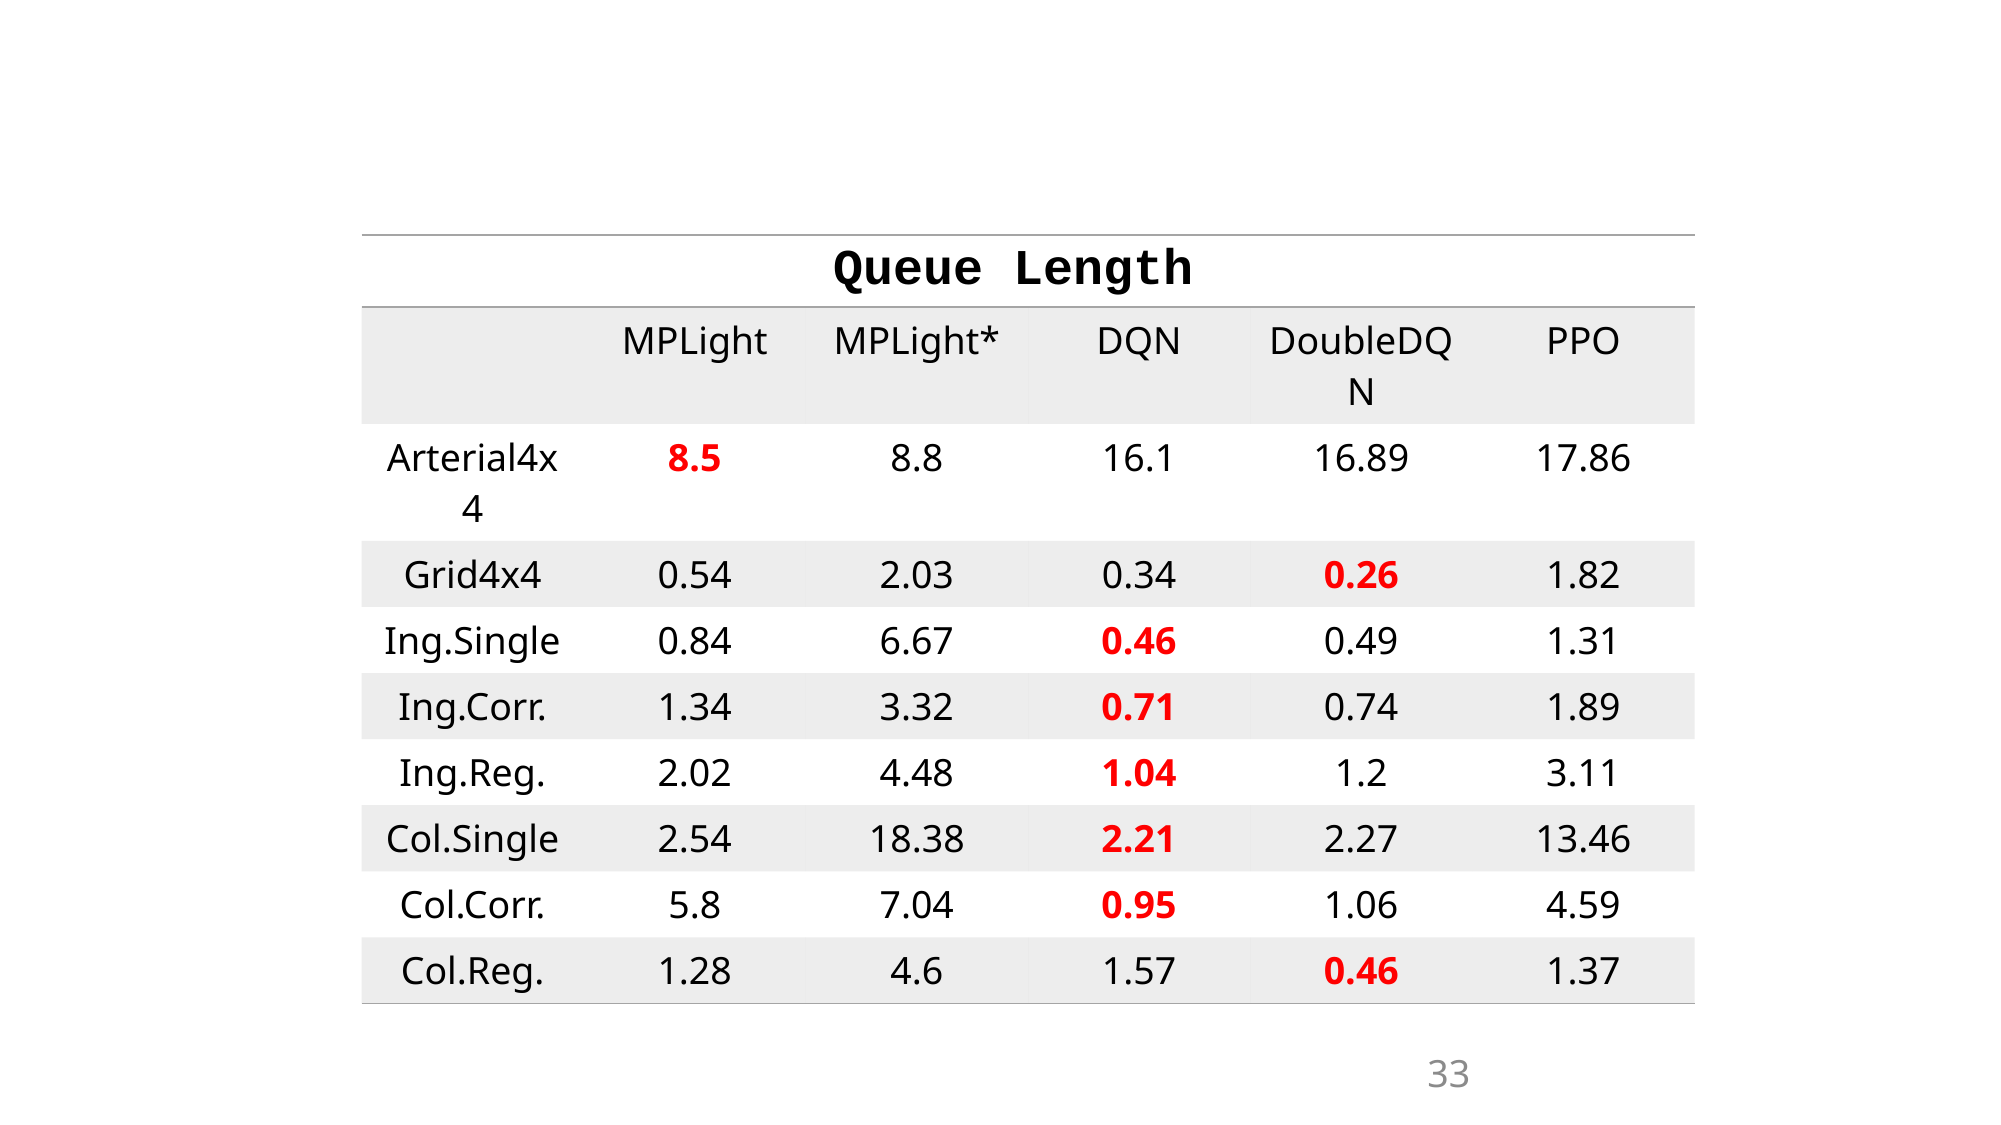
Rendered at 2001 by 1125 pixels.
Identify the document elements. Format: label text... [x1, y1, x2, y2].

table_cell 2.27 [1250, 805, 1472, 871]
table_cell Ing.Reg. [362, 739, 584, 805]
table_cell 4.48 [806, 739, 1028, 805]
table_cell 3.32 [806, 673, 1028, 739]
table_cell Ing.Single [362, 607, 584, 673]
table_cell DoubleDQN [1250, 308, 1472, 424]
table_cell Col.Single [362, 805, 584, 871]
table_header Queue Length [362, 236, 1695, 306]
table_cell 0.49 [1250, 607, 1472, 673]
table_cell 0.46 [1028, 607, 1250, 673]
table_cell 1.28 [584, 937, 806, 1003]
table_cell 3.11 [1472, 739, 1695, 805]
table_cell 0.54 [584, 541, 806, 607]
table_cell 1.57 [1028, 937, 1250, 1003]
slide_number 33 [1412, 1042, 1863, 1103]
table_cell 0.34 [1028, 541, 1250, 607]
table_cell 8.8 [806, 424, 1028, 541]
table_cell 1.2 [1250, 739, 1472, 805]
table_cell 1.82 [1472, 541, 1695, 607]
table_cell 0.74 [1250, 673, 1472, 739]
table_cell 0.95 [1028, 871, 1250, 937]
table_cell Grid4x4 [362, 541, 584, 607]
table_cell MPLight* [806, 308, 1028, 424]
table_cell 2.03 [806, 541, 1028, 607]
table_cell Ing.Corr. [362, 673, 584, 739]
table_cell 0.71 [1028, 673, 1250, 739]
table_cell [362, 308, 584, 424]
table_cell Col.Reg. [362, 937, 584, 1003]
table_cell Col.Corr. [362, 871, 584, 937]
table_cell Arterial4x4 [362, 424, 584, 541]
table_cell 16.89 [1250, 424, 1472, 541]
table_cell 1.37 [1472, 937, 1695, 1003]
table_cell 1.89 [1472, 673, 1695, 739]
table_cell 5.8 [584, 871, 806, 937]
table_cell 7.04 [806, 871, 1028, 937]
table_cell 4.59 [1472, 871, 1695, 937]
table_cell 18.38 [806, 805, 1028, 871]
table_cell 2.02 [584, 739, 806, 805]
table_cell 1.31 [1472, 607, 1695, 673]
table_cell 0.84 [584, 607, 806, 673]
table_cell 16.1 [1028, 424, 1250, 541]
table_cell 0.26 [1250, 541, 1472, 607]
table_cell 6.67 [806, 607, 1028, 673]
table_cell 2.54 [584, 805, 806, 871]
table_cell 1.06 [1250, 871, 1472, 937]
table_cell 13.46 [1472, 805, 1695, 871]
table_cell 2.21 [1028, 805, 1250, 871]
table_cell 17.86 [1472, 424, 1695, 541]
table_cell 1.04 [1028, 739, 1250, 805]
table_cell 8.5 [584, 424, 806, 541]
table_cell 4.6 [806, 937, 1028, 1003]
table_cell PPO [1472, 308, 1695, 424]
table_cell MPLight [584, 308, 806, 424]
table_cell 0.46 [1250, 937, 1472, 1003]
table_cell DQN [1028, 308, 1250, 424]
table_cell 1.34 [584, 673, 806, 739]
